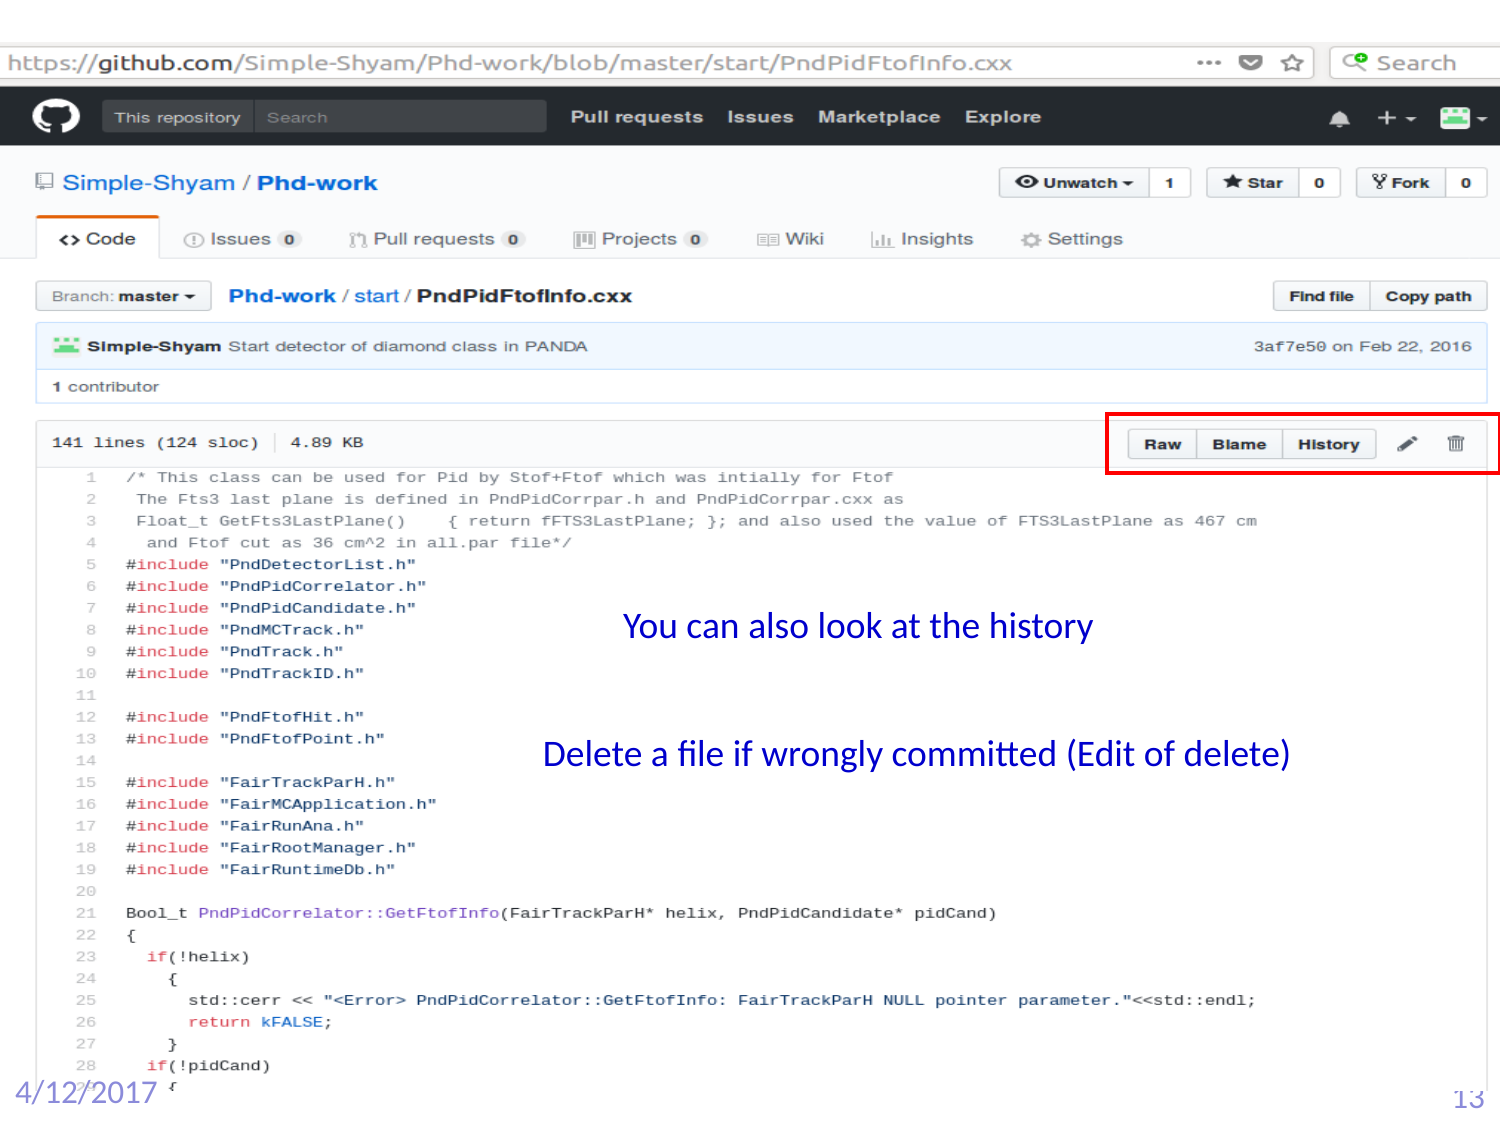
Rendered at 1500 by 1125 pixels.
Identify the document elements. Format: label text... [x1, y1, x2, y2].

picture [0, 42, 1500, 1091]
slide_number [0, 1091, 338, 1121]
slide_number 13 [1162, 1091, 1500, 1125]
